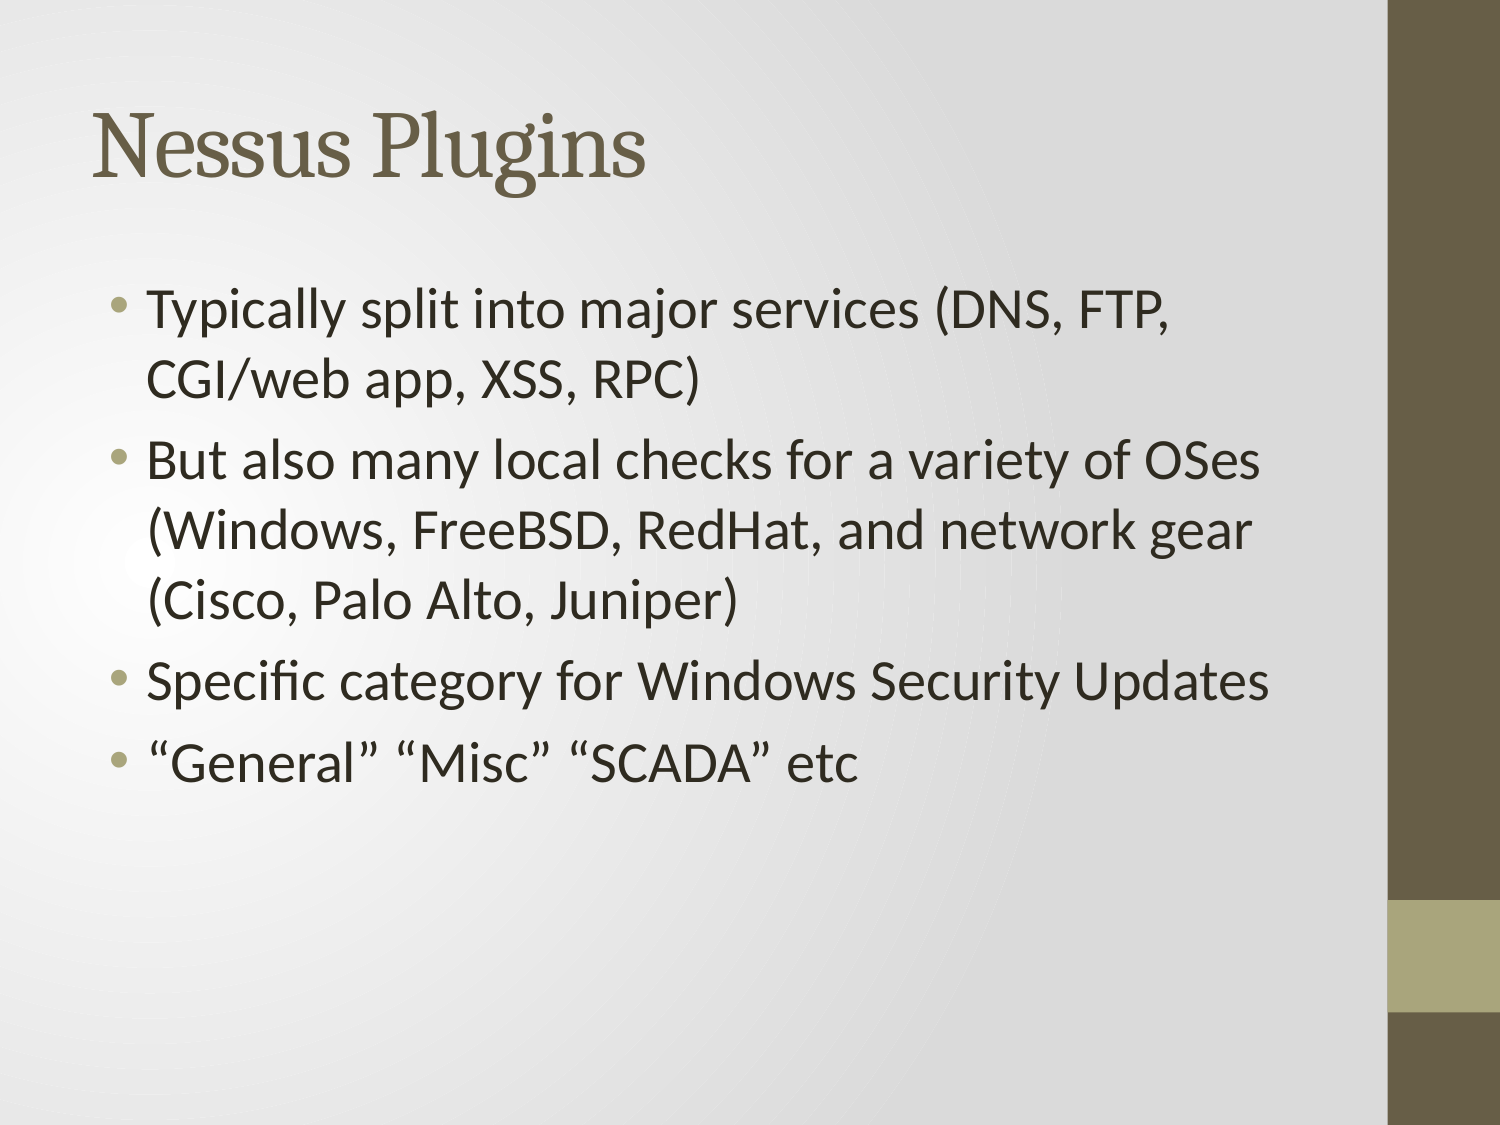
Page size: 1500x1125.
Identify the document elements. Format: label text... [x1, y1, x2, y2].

list Typically split into major services (DNS, FTP, CGI/web app, XSS, RPC) But also many local checks for a variety of OSes (Windows, FreeBSD, RedHat, and network gear (Cisco, Palo Alto, Juniper) Specific category for Windows Security Updates “General” “Misc” “SCADA” etc [75, 262, 1325, 1050]
title Nessus Plugins [75, 45, 1325, 233]
